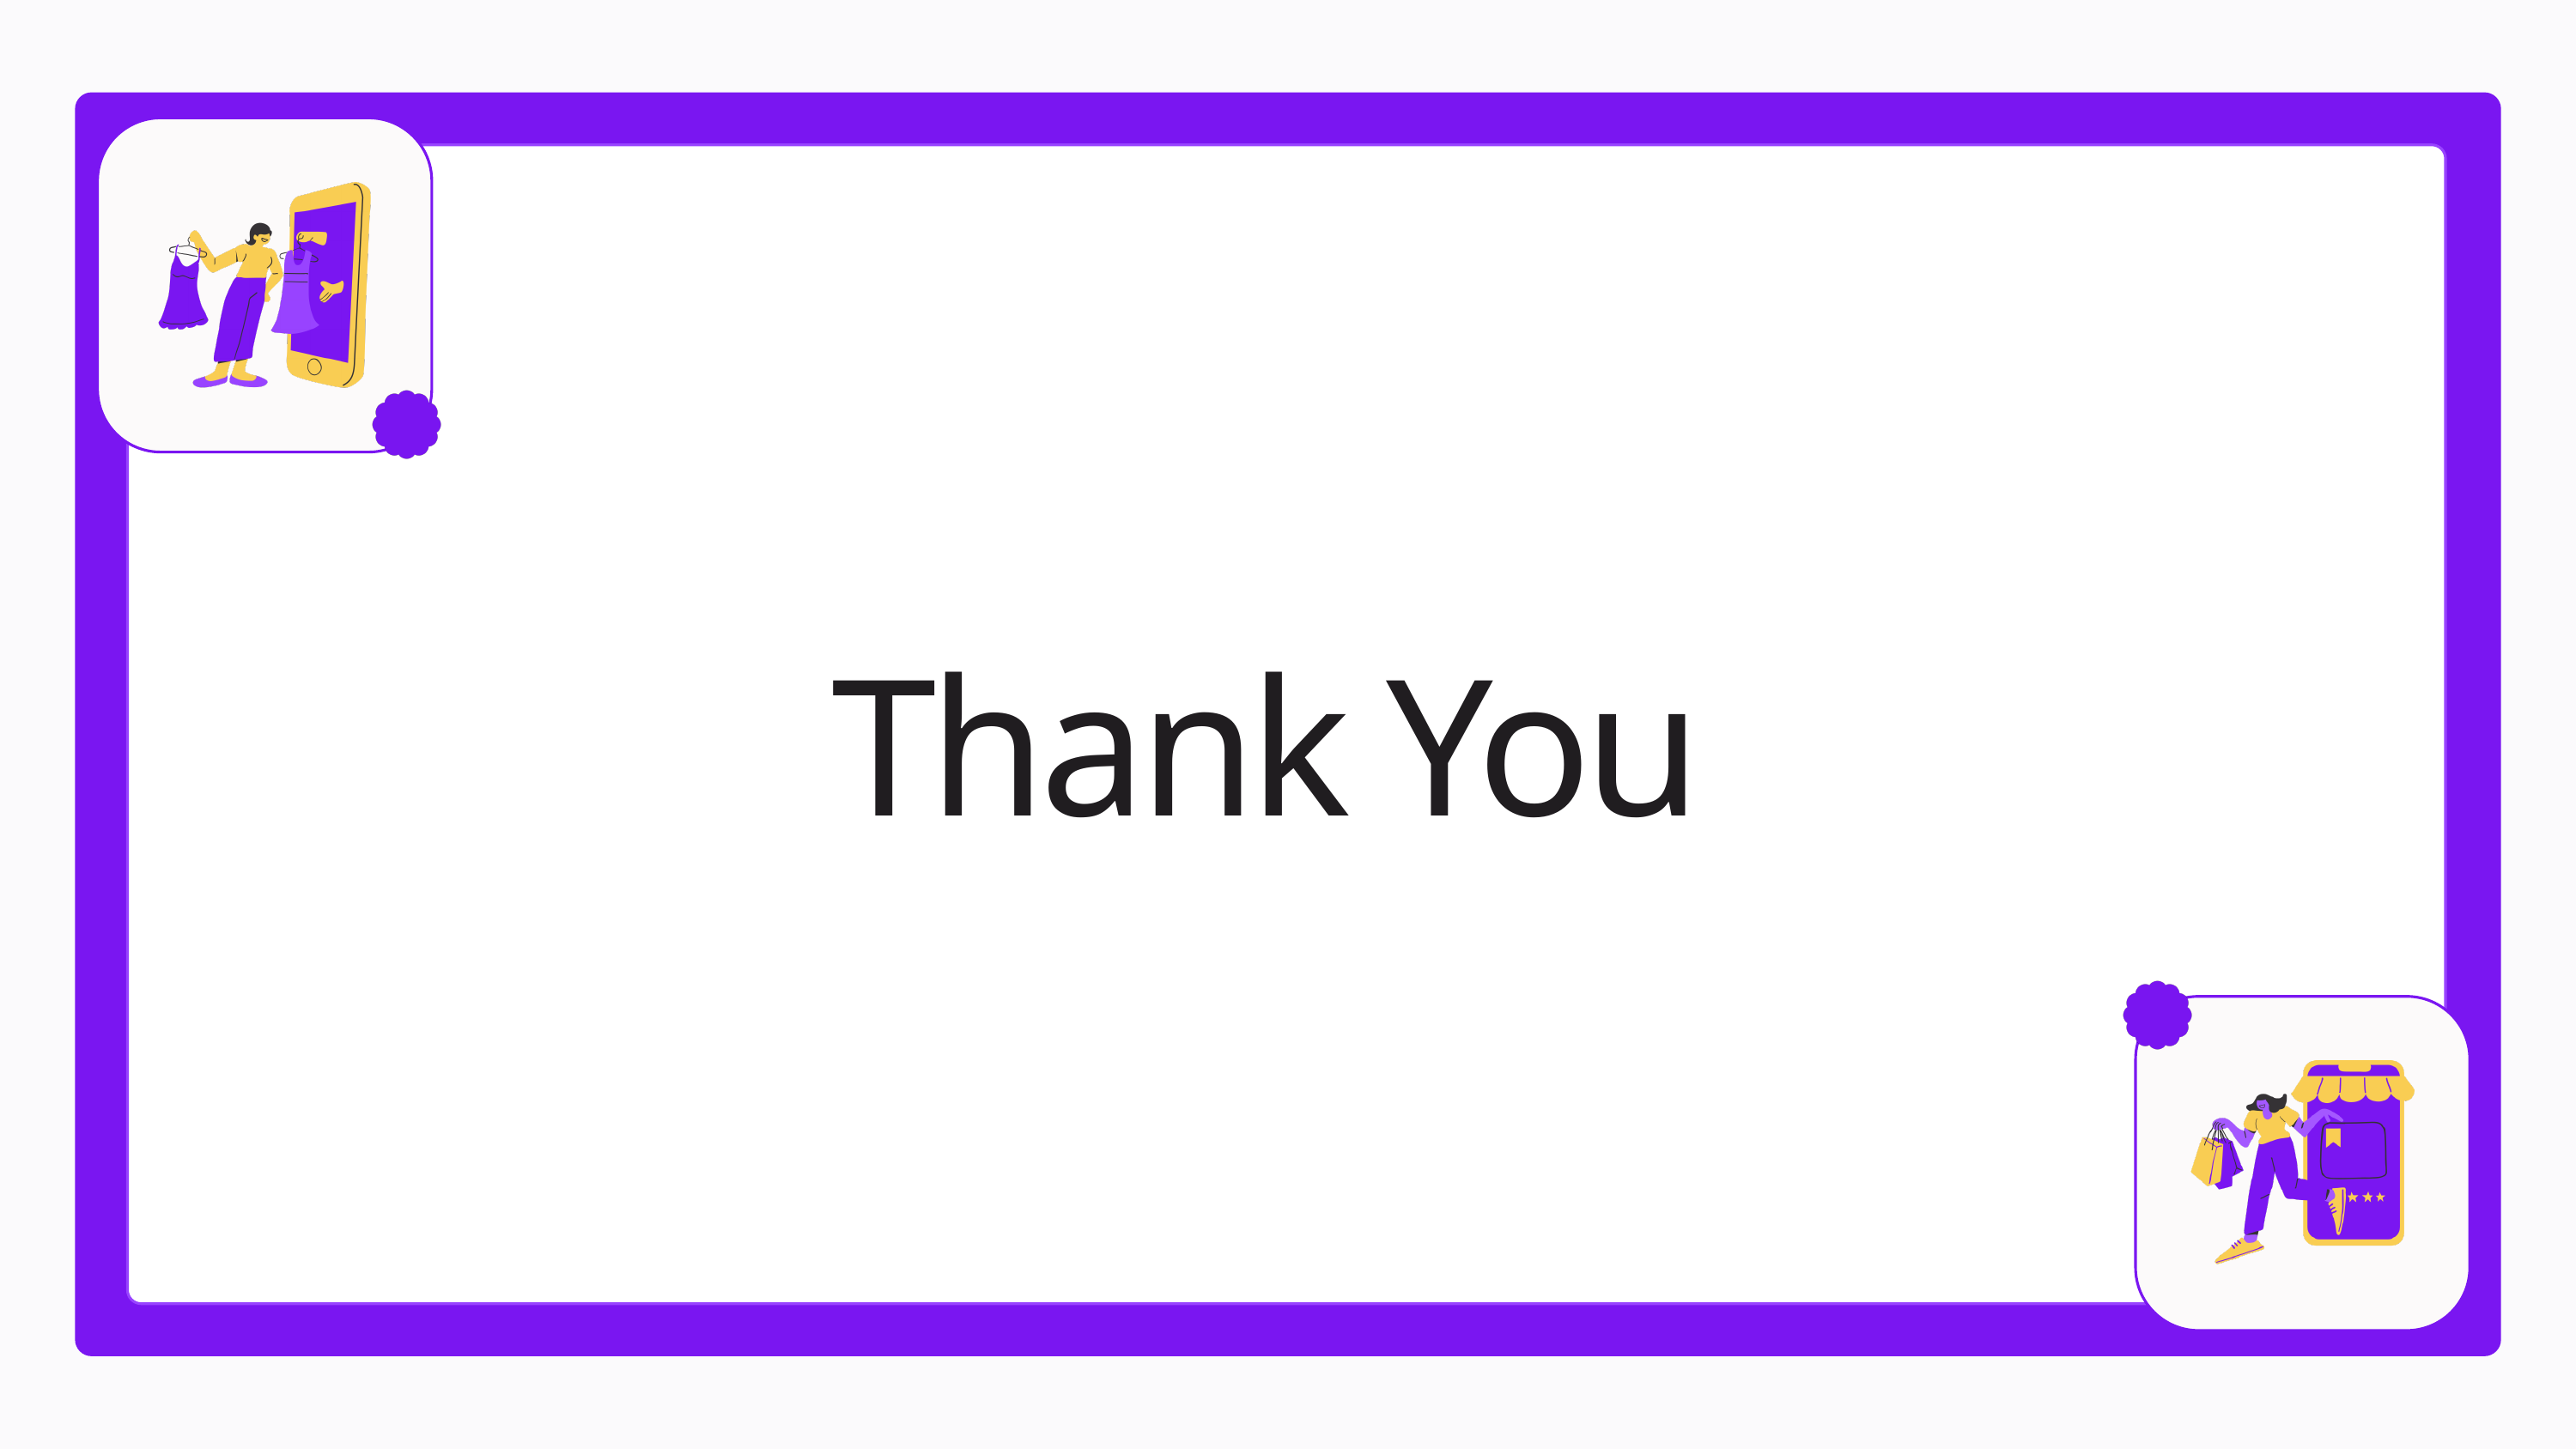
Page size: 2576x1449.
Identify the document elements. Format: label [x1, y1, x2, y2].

text_box [2135, 996, 2470, 1331]
text_box [97, 118, 433, 452]
text_box [76, 93, 2500, 1355]
text_box [127, 144, 2446, 1304]
